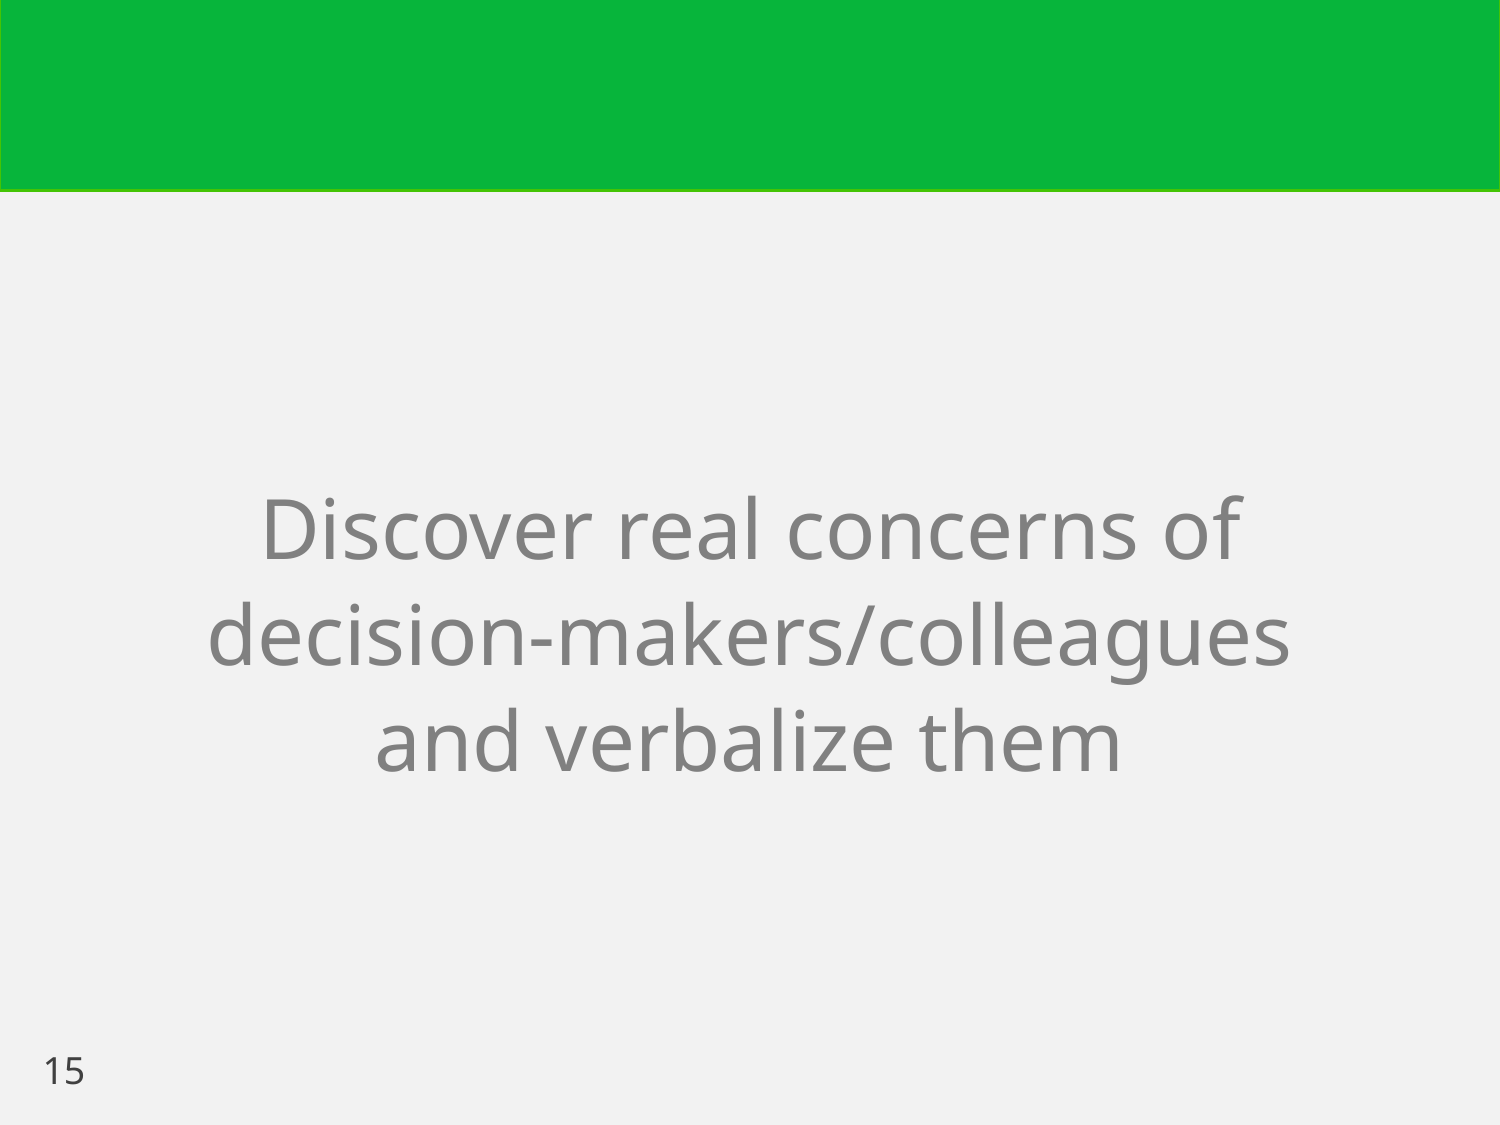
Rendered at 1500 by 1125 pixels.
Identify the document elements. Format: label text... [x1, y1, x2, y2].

list Discover real concerns of decision-makers/colleagues and verbalize them [103, 277, 1397, 1000]
slide_number 15 [27, 1042, 146, 1102]
